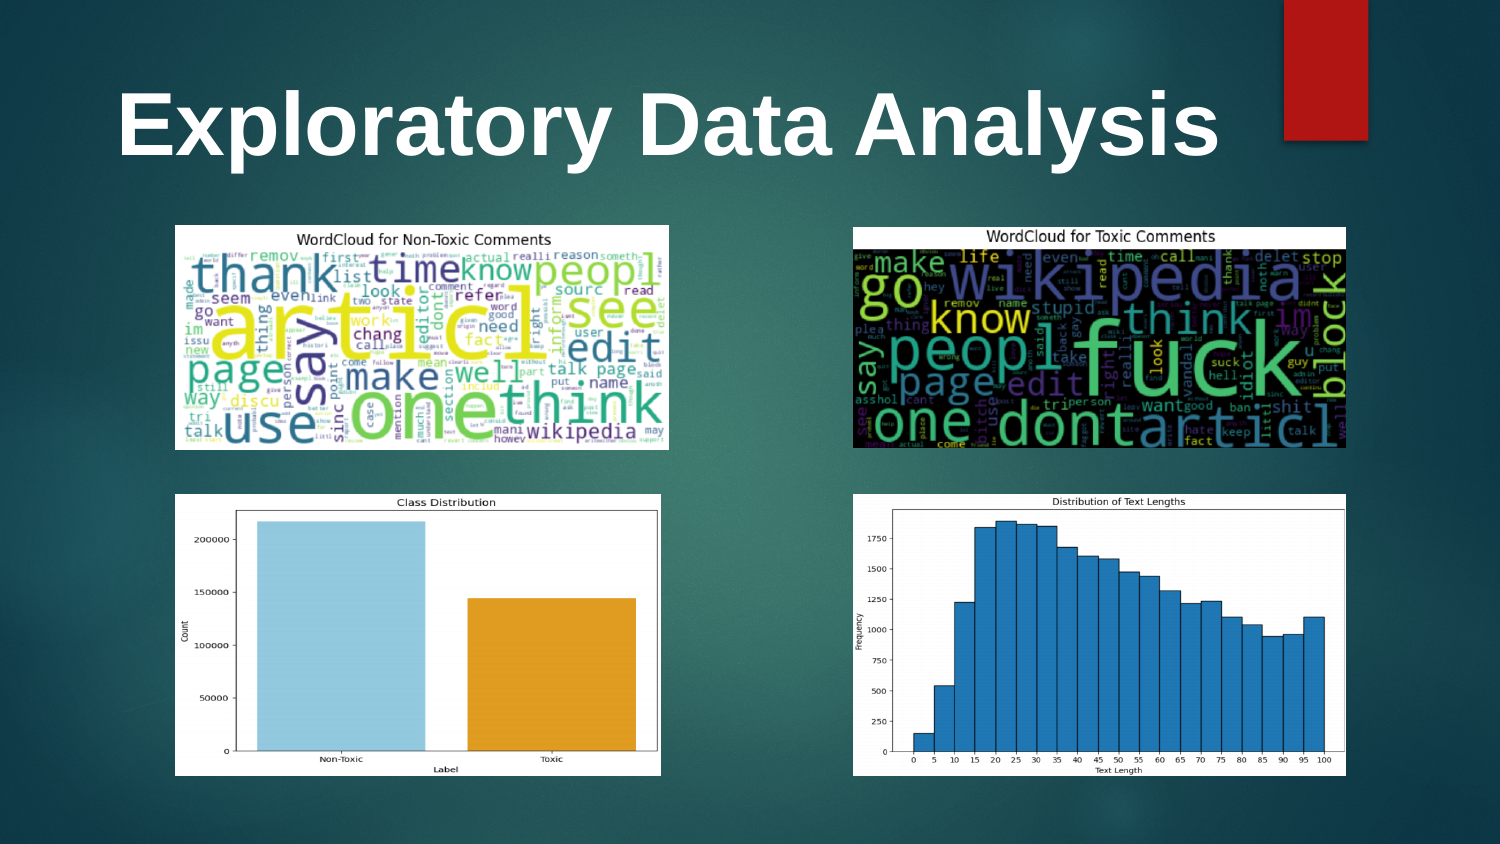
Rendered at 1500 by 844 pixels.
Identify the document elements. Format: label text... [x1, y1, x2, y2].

title Exploratory Data Analysis [104, 43, 1262, 217]
picture [0, 0, 1500, 844]
